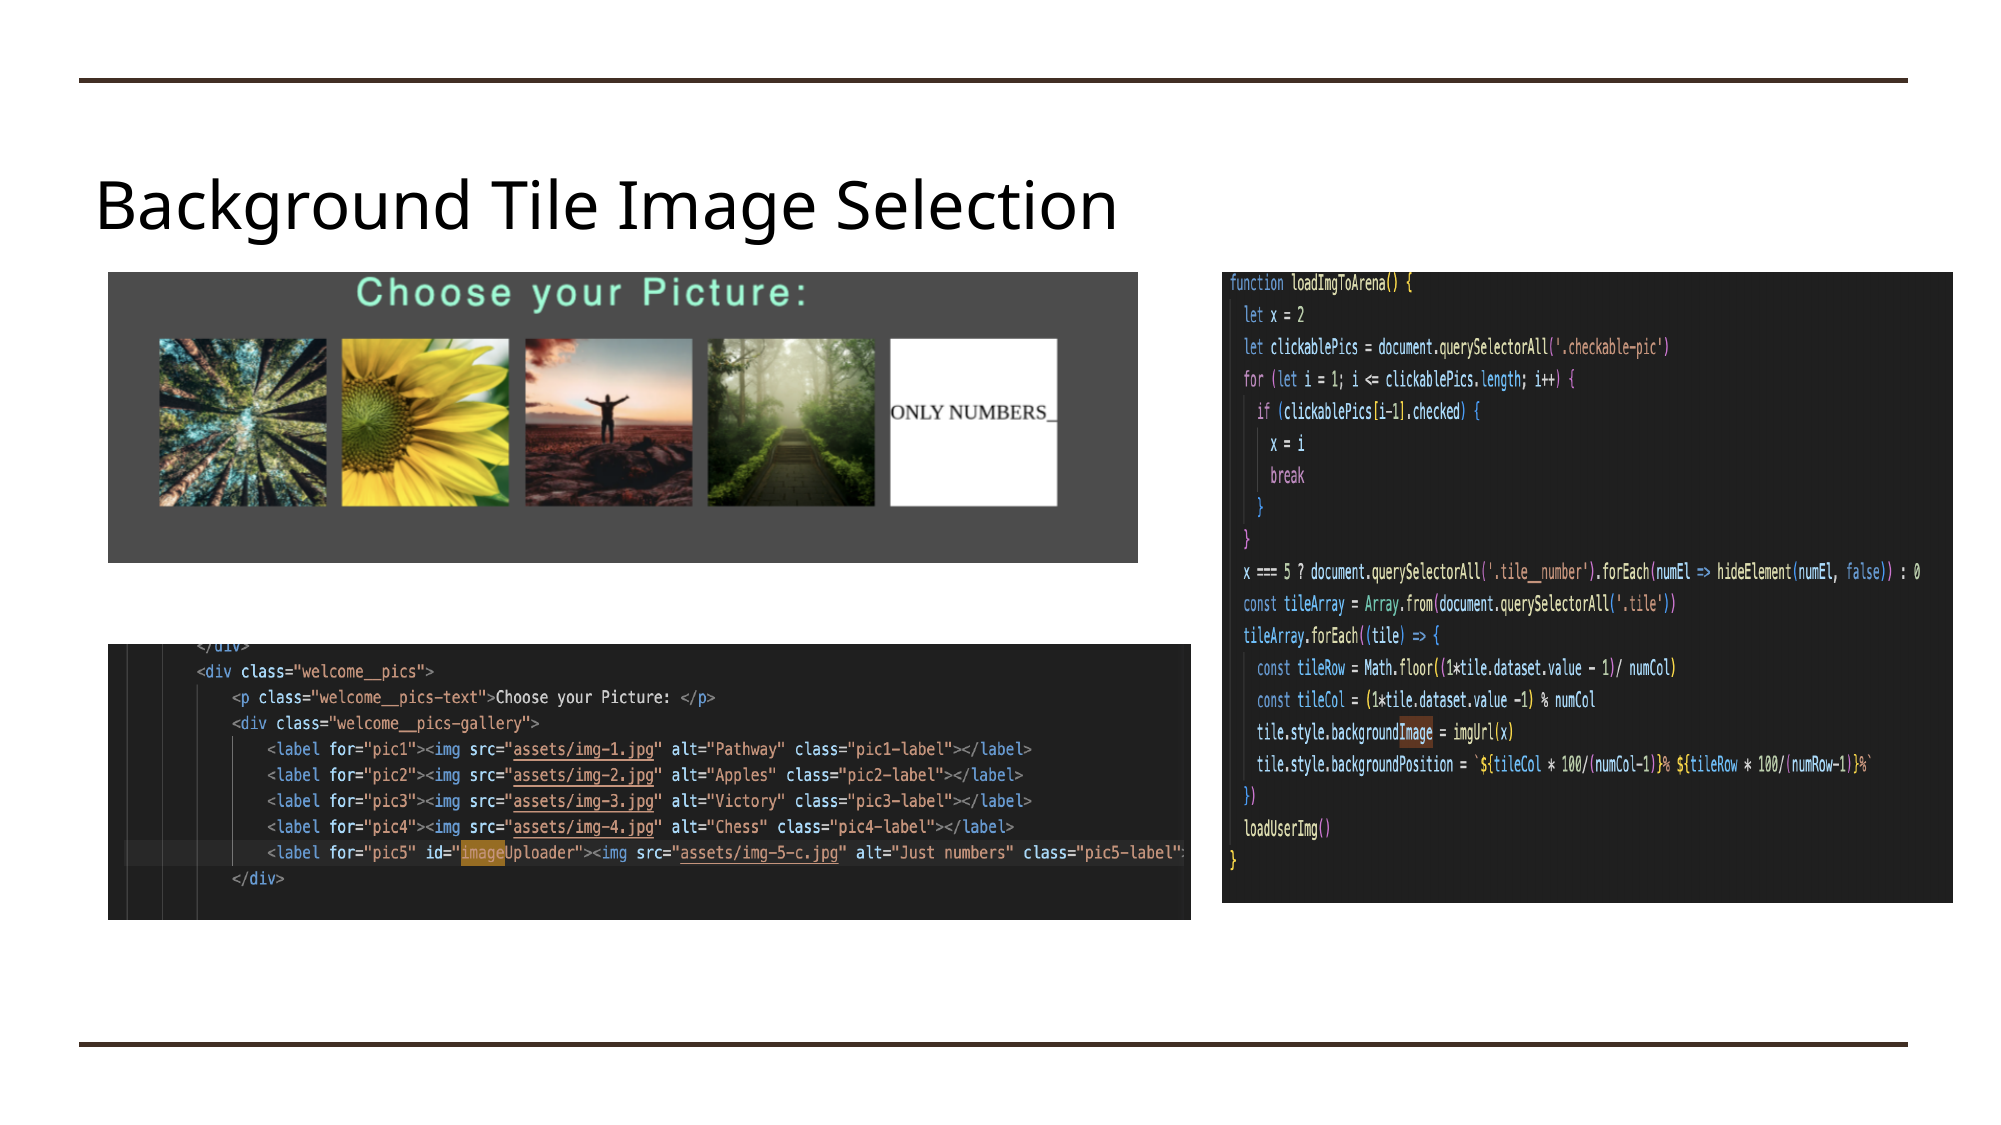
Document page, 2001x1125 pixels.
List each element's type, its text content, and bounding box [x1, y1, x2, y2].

picture [108, 272, 1138, 563]
title Background Tile Image Selection [79, 160, 1824, 245]
picture [108, 644, 1191, 920]
picture [1222, 272, 1953, 903]
